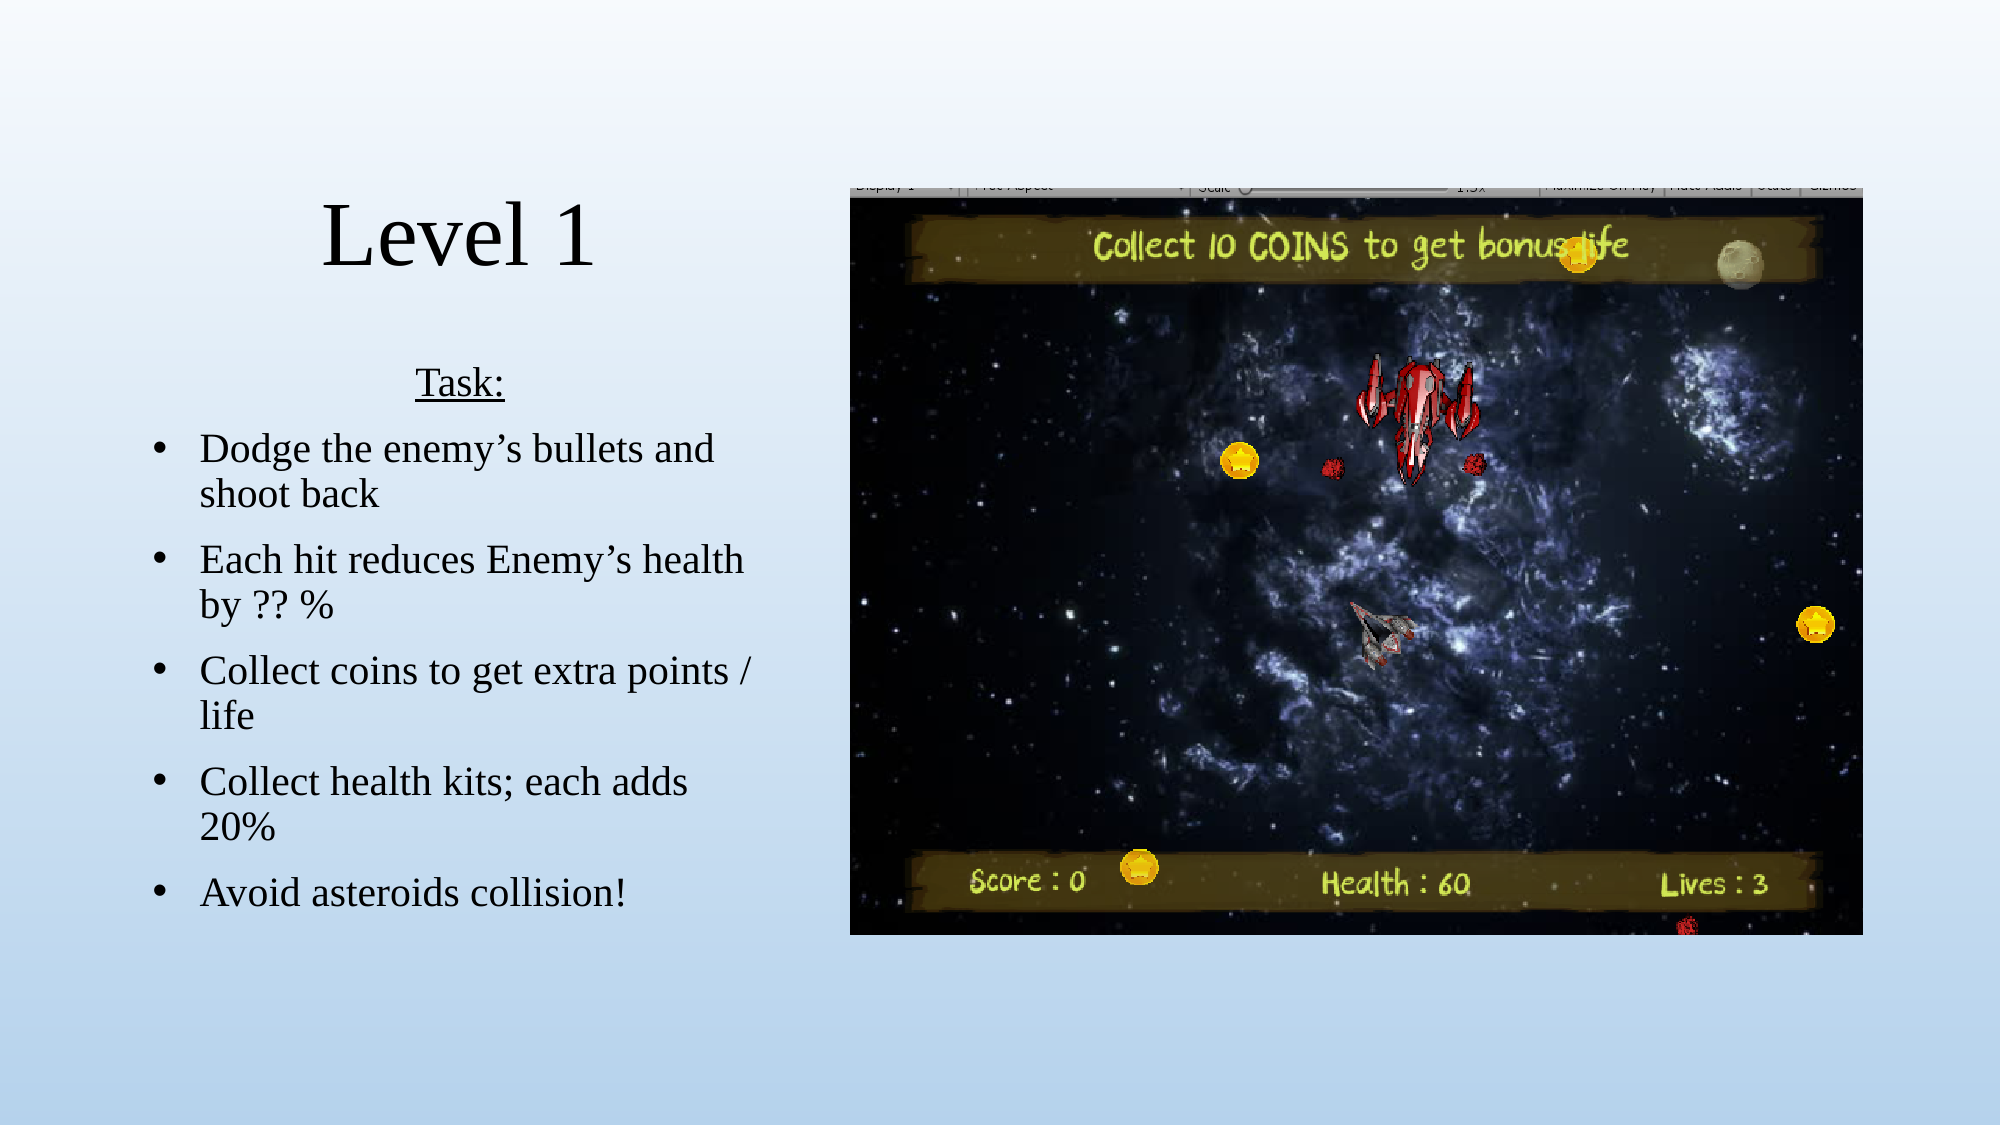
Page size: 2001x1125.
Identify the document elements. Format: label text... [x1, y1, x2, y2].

list Task: Dodge the enemy’s bullets and shoot back Each hit reduces Enemy’s health by ?? % Collect coins to get extra points / life Collect health kits; each adds 20% Avoid asteroids collision! [137, 292, 783, 963]
title Level 1 [137, 84, 783, 292]
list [850, 188, 1863, 935]
